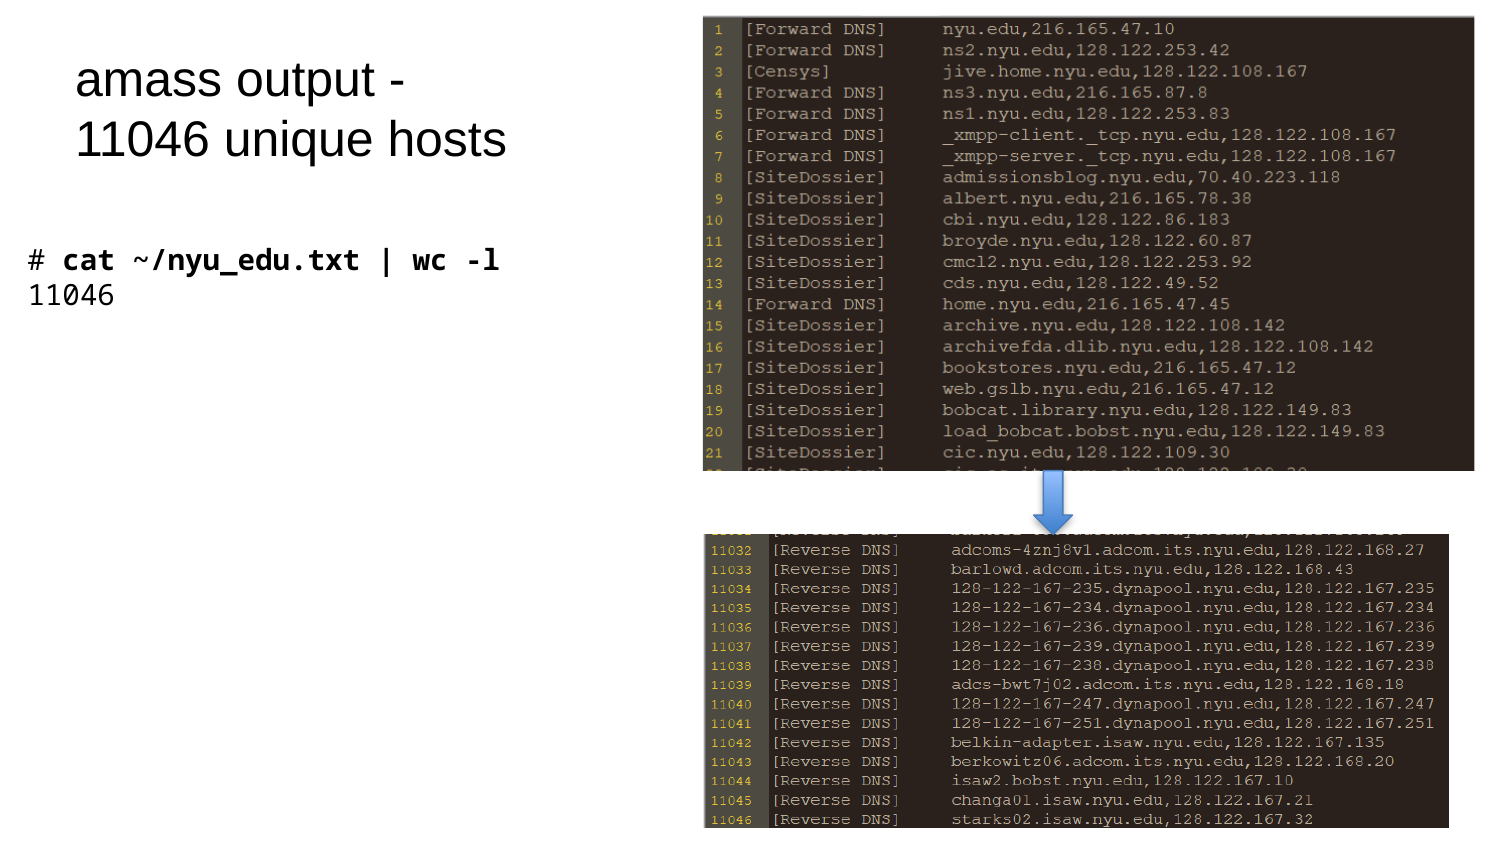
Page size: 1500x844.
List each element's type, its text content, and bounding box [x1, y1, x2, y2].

picture [702, 534, 1450, 829]
text_box # cat ~/nyu_edu.txt | wc -l 11046 [12, 233, 697, 319]
text_box amass output - 11046 unique hosts [60, 38, 528, 174]
text_box [1033, 479, 1073, 532]
picture [702, 15, 1475, 471]
